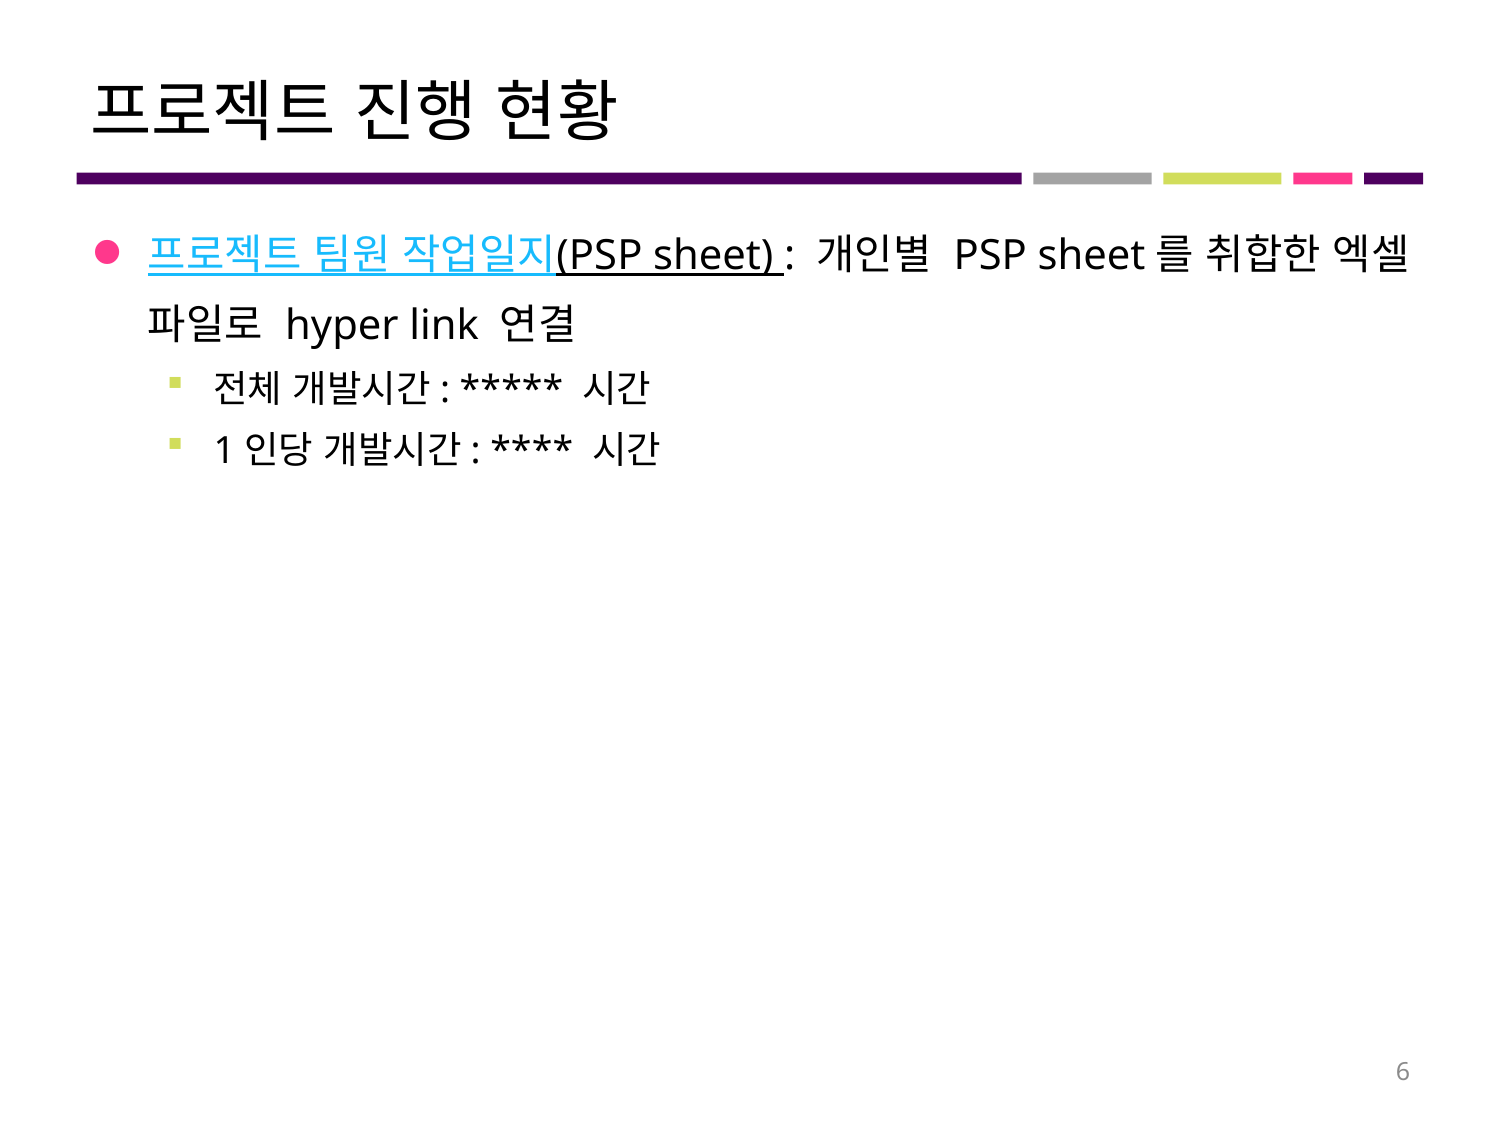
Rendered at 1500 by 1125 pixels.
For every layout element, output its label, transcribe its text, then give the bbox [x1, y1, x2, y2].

list 프로젝트 팀원 작업일지(PSP sheet) : 개인별 PSP sheet를 취합한 엑셀 파일로 hyper link 연결 전체 개발시간: ***** 시간 1인당 개발시간: **** 시간 [76, 208, 1427, 1024]
title 프로젝트 진행 현황 [75, 45, 1425, 173]
slide_number 6 [1074, 1042, 1425, 1103]
